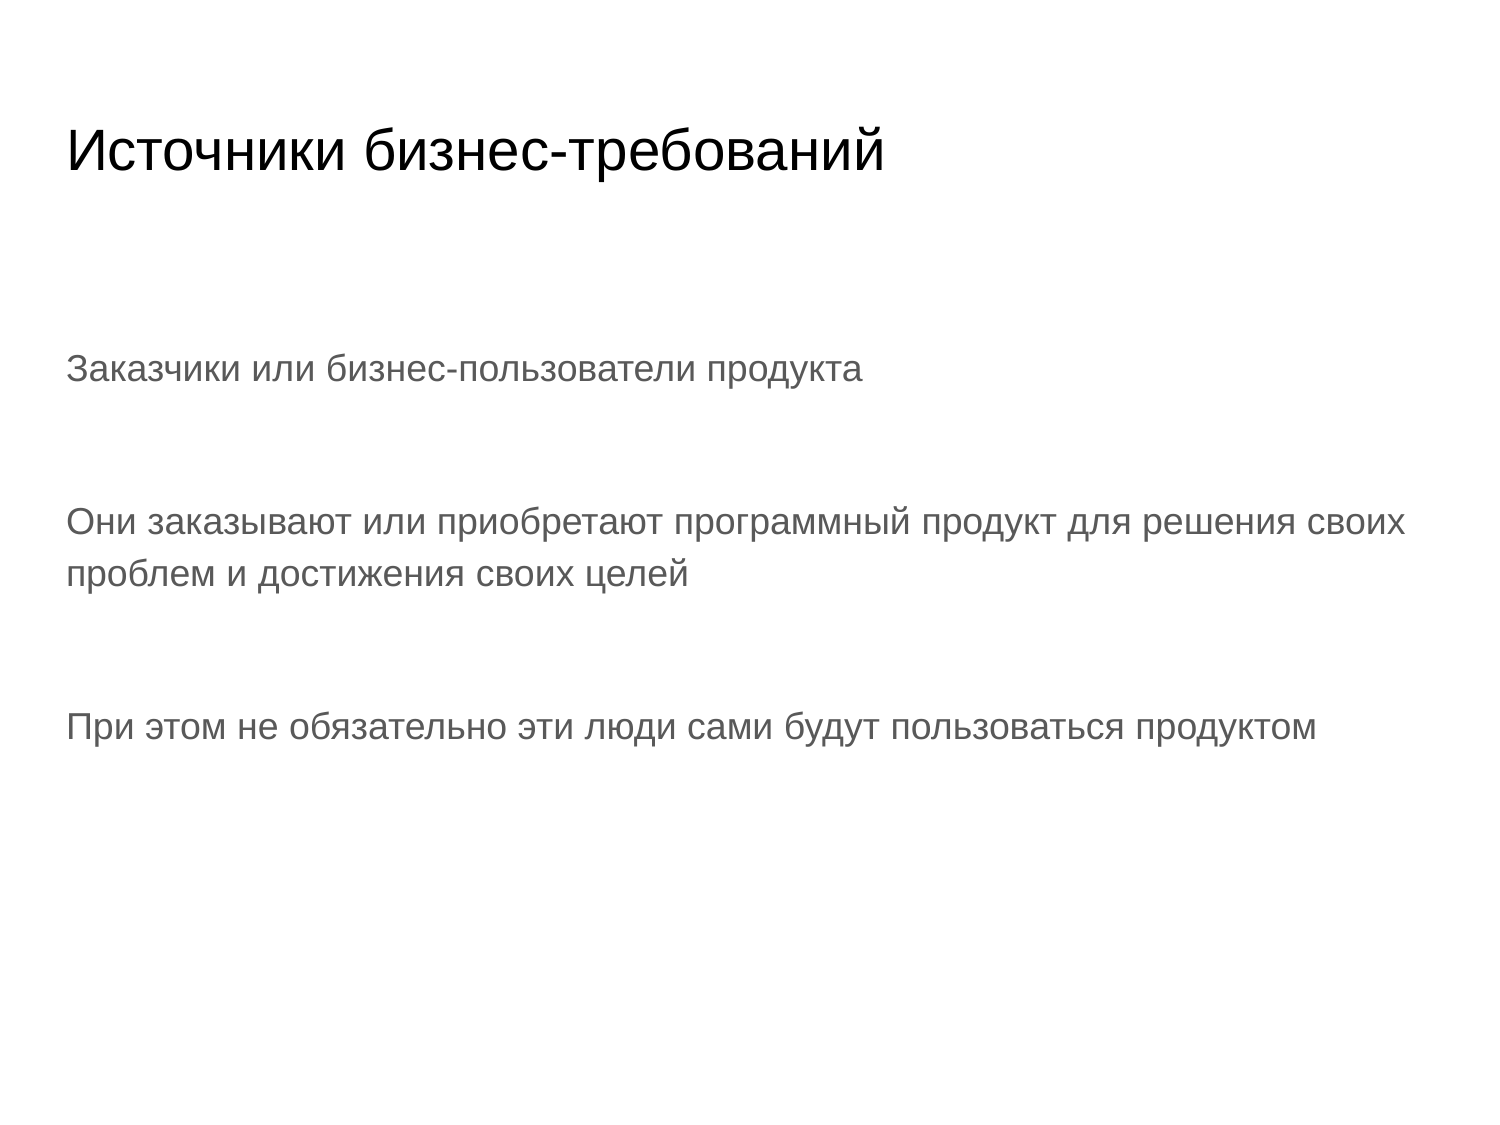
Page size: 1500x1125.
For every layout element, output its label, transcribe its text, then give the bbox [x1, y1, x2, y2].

list Заказчики или бизнес-пользователи продукта Они заказывают или приобретают программный продукт для решения своих проблем и достижения своих целей При этом не обязательно эти люди сами будут пользоваться продуктом [51, 252, 1449, 1000]
title Источники бизнес-требований [51, 97, 1449, 223]
